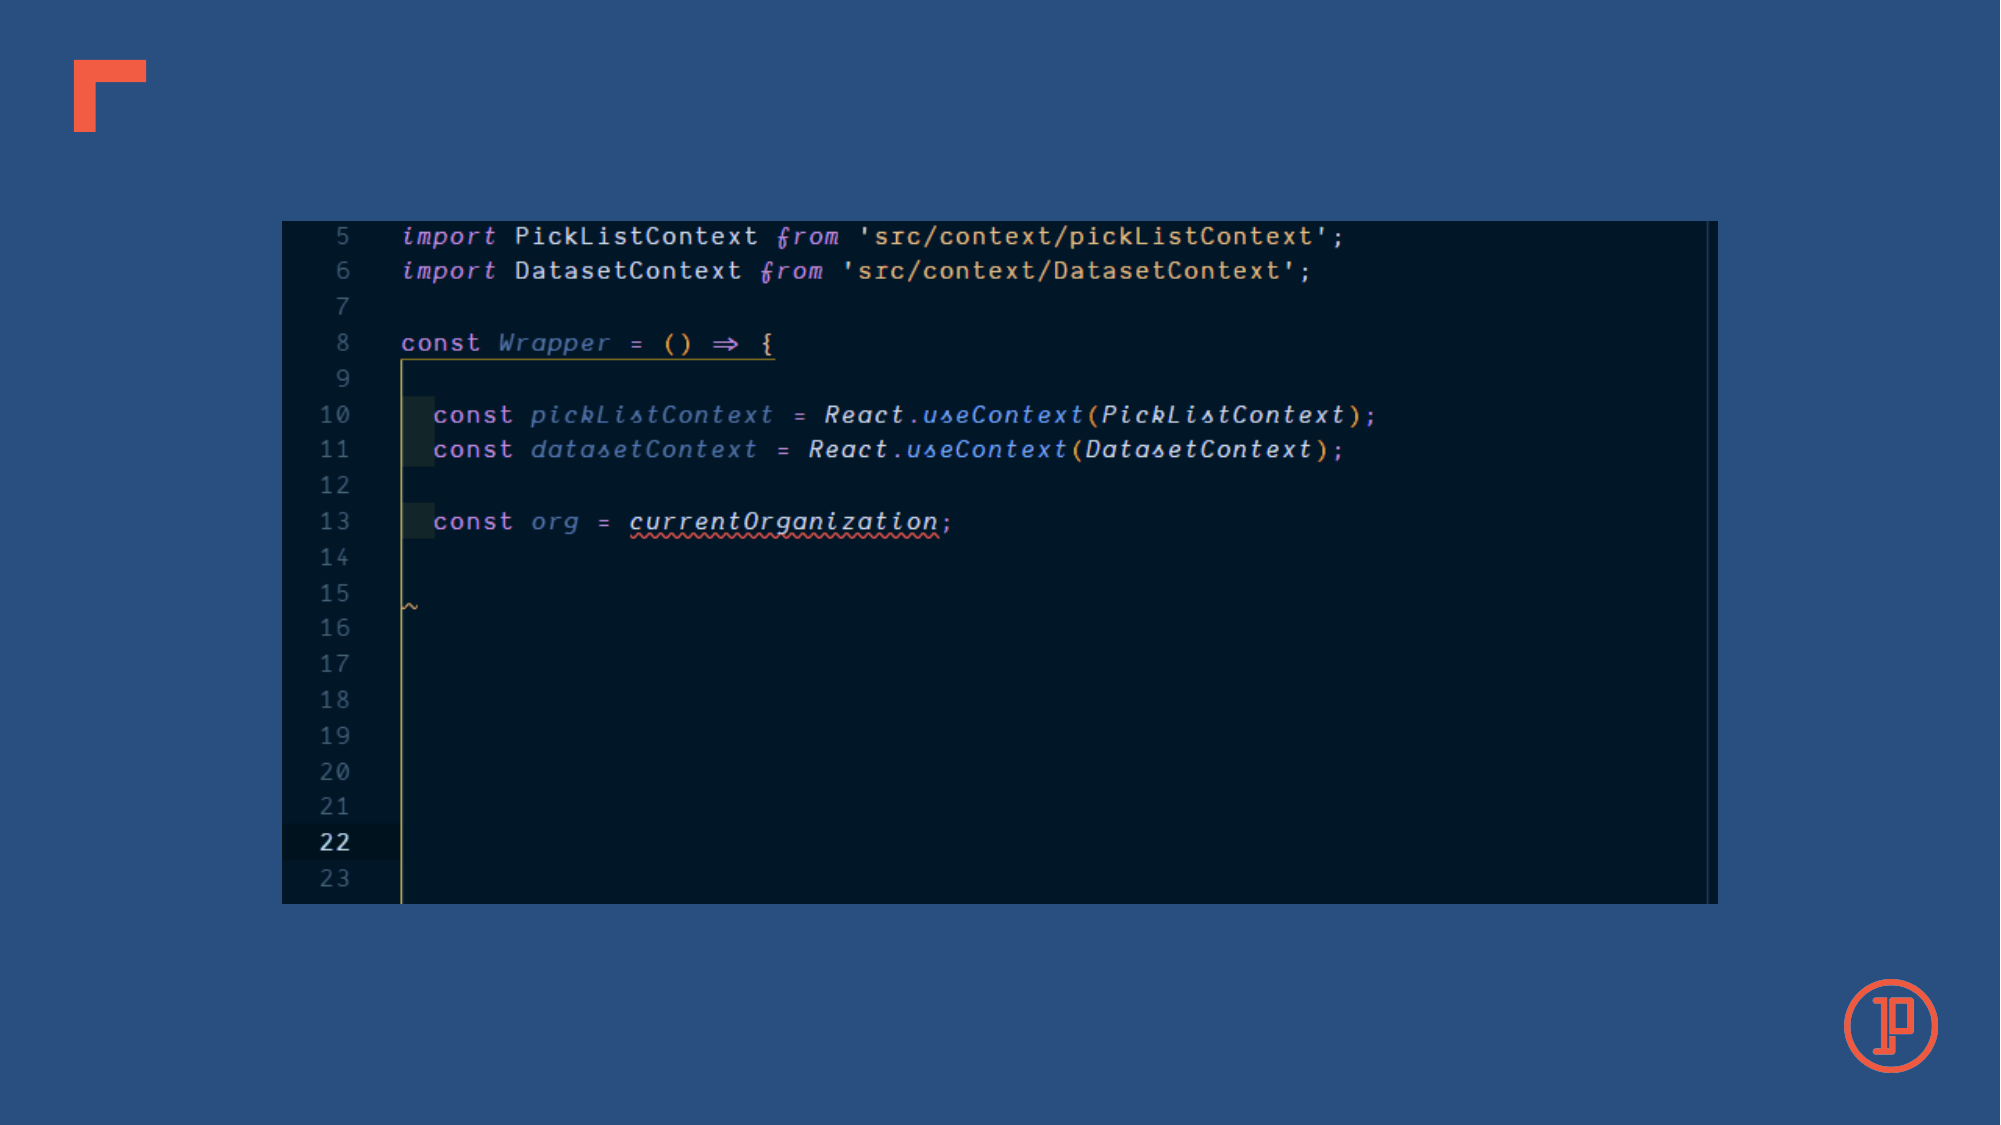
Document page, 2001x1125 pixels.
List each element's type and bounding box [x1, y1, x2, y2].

picture [1844, 979, 1938, 1073]
picture [282, 221, 1718, 904]
